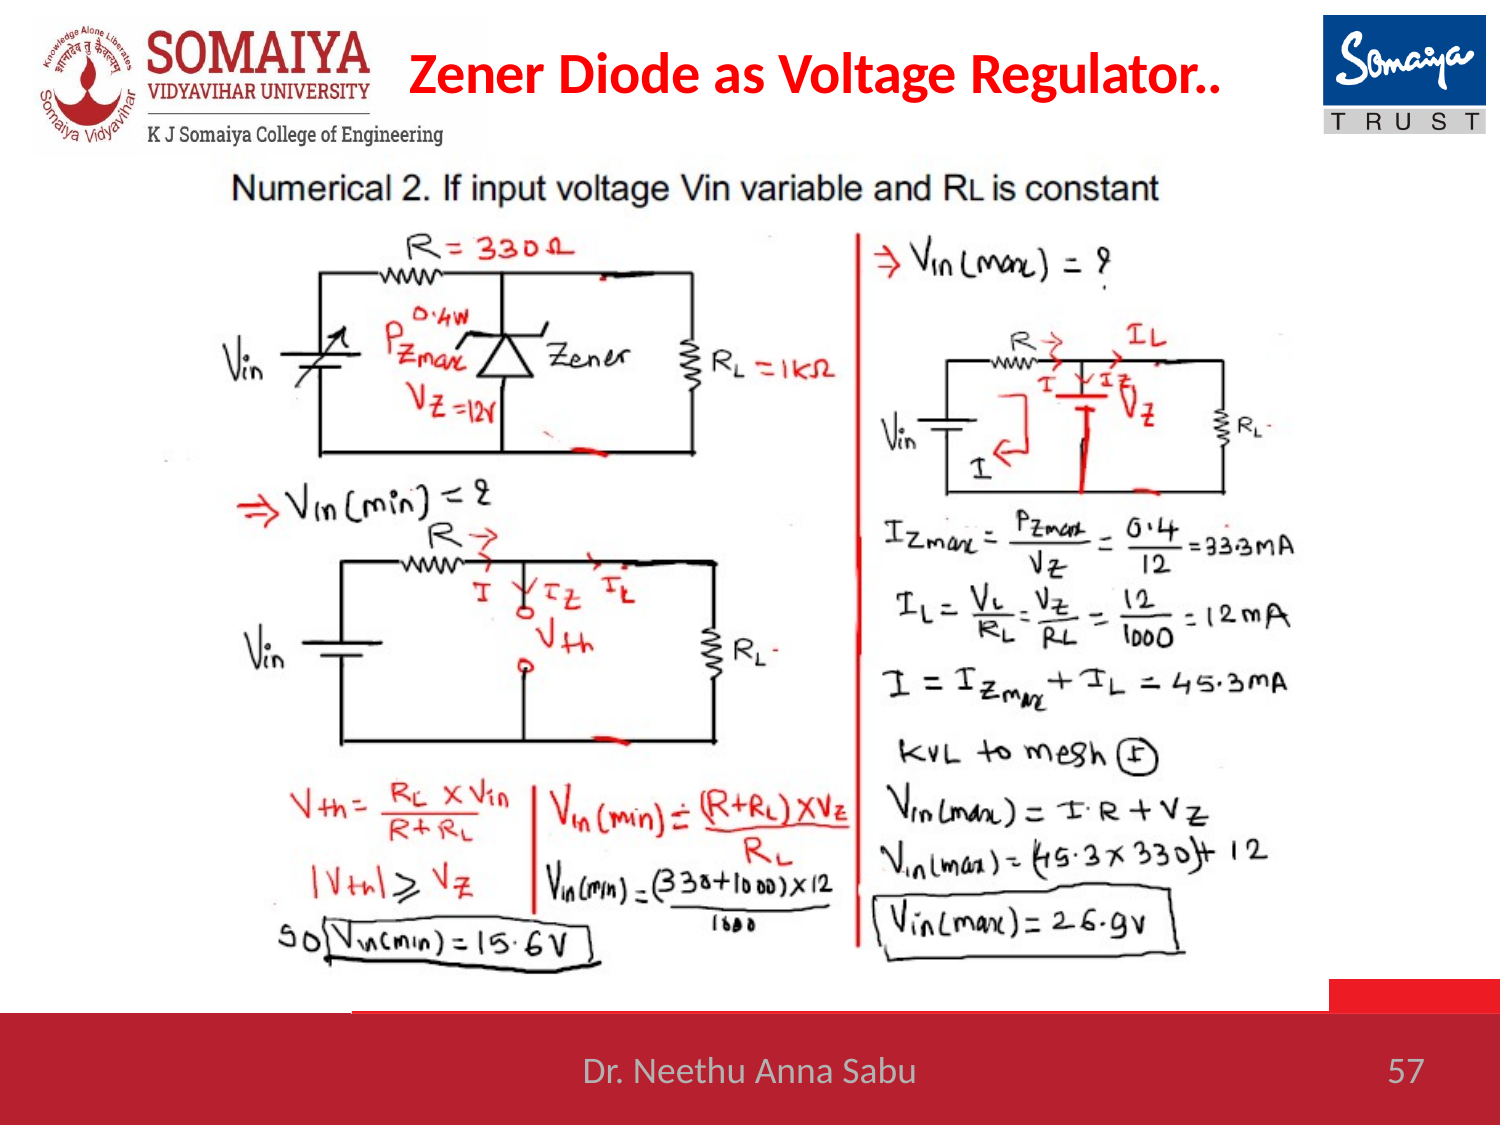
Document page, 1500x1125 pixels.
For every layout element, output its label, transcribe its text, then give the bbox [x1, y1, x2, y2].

picture [1323, 15, 1486, 134]
footer Dr. Neethu Anna Sabu [510, 1046, 990, 1103]
title Zener Diode as Voltage Regulator.. [259, 33, 1241, 152]
picture [0, 15, 1500, 1125]
slide_number 57 [1080, 1046, 1425, 1103]
